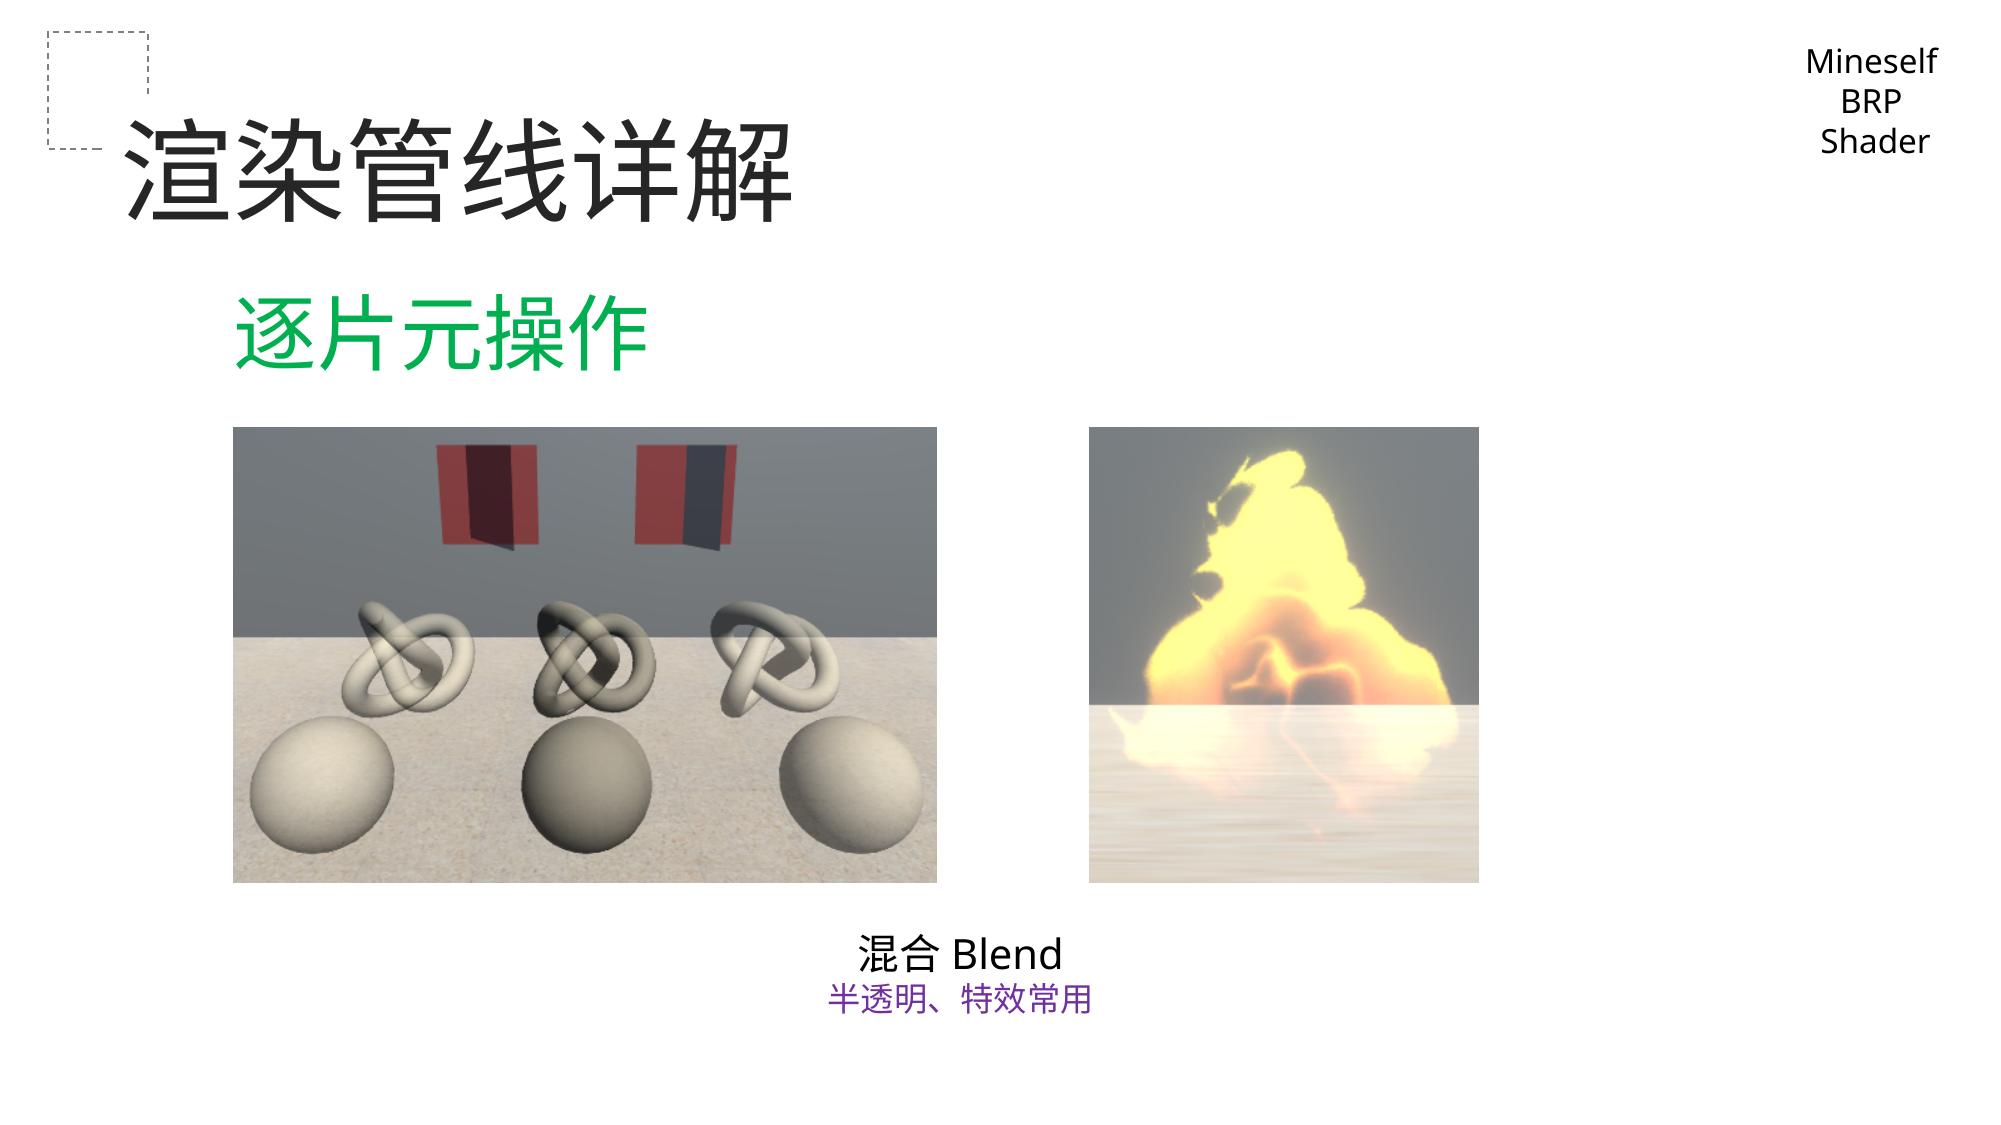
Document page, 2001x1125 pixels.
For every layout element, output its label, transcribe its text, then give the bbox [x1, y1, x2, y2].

text_box [47, 31, 149, 150]
text_box 渲染管线详解 [120, 101, 1018, 237]
text_box Mineself BRP Shader [1788, 40, 1964, 160]
text_box 混合Blend 半透明、特效常用 [743, 928, 1178, 1019]
picture [1089, 427, 1479, 883]
text_box 逐片元操作 [233, 281, 786, 382]
picture [233, 427, 937, 883]
text_box [103, 96, 196, 173]
